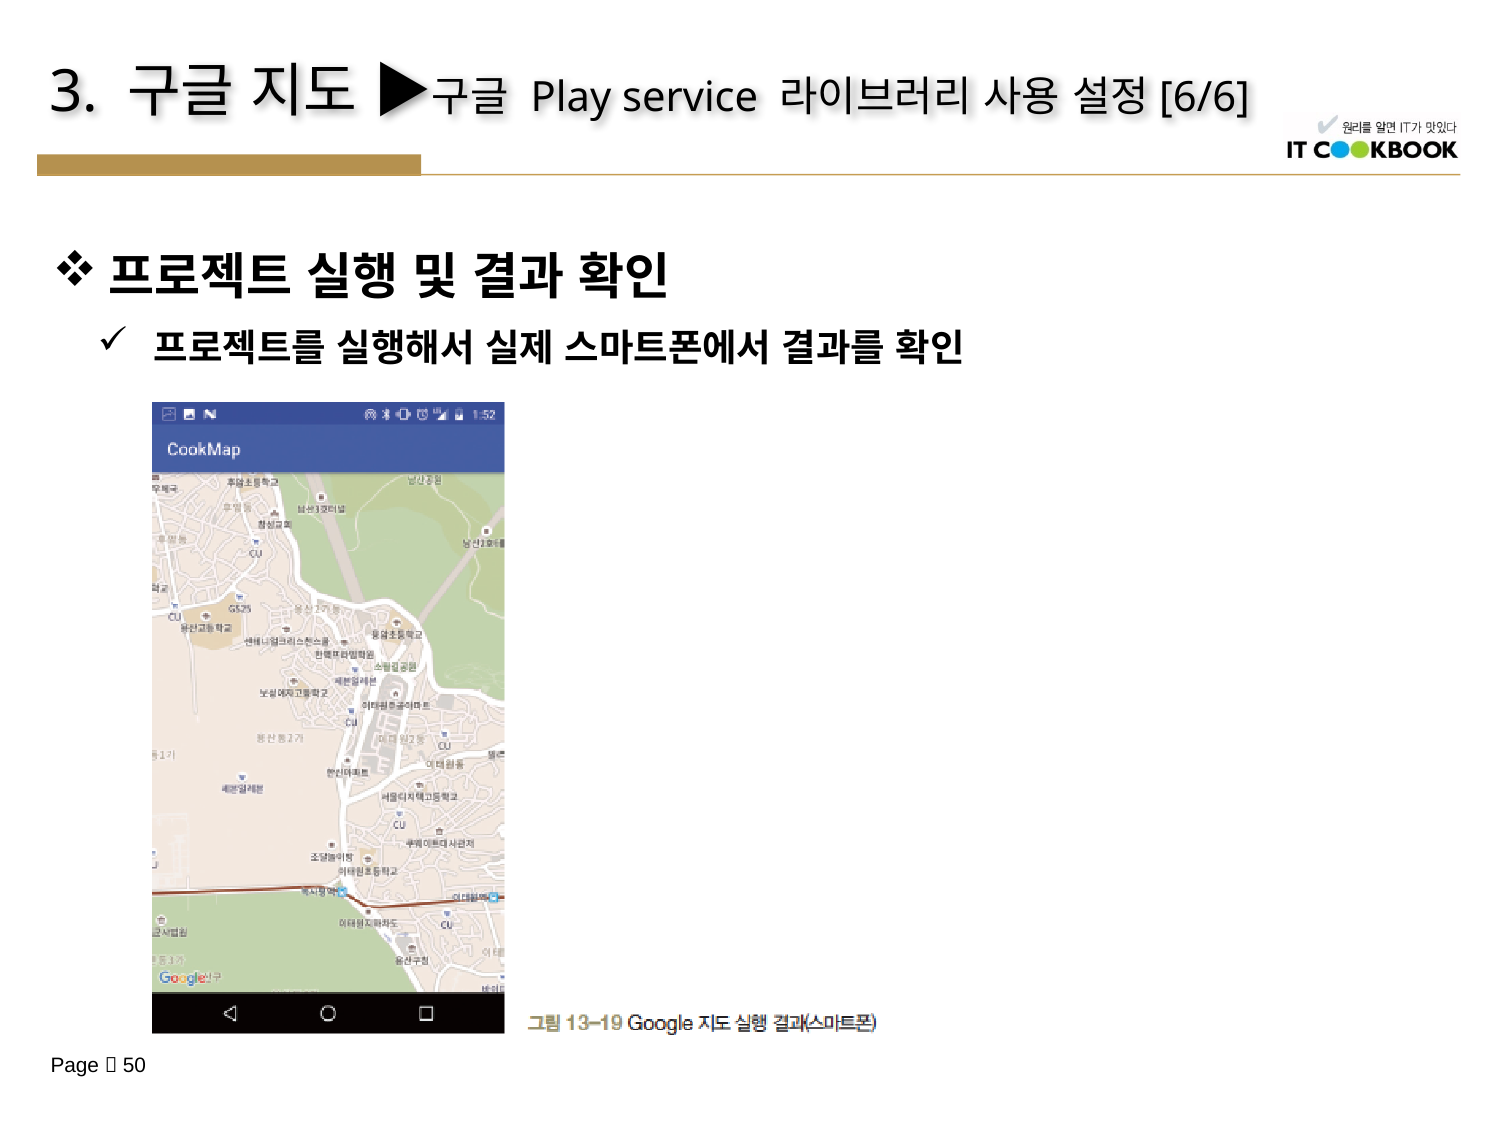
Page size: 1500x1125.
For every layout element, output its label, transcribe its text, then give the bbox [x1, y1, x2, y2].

title 3. 구글 지도 ▶구글 Play service 라이브러리 사용 설정[6/6] [48, 53, 1500, 161]
list 프로젝트 실행 및 결과 확인 프로젝트를 실행해서 실제 스마트폰에서 결과를 확인 [8, 243, 1480, 1031]
picture [144, 394, 880, 1041]
